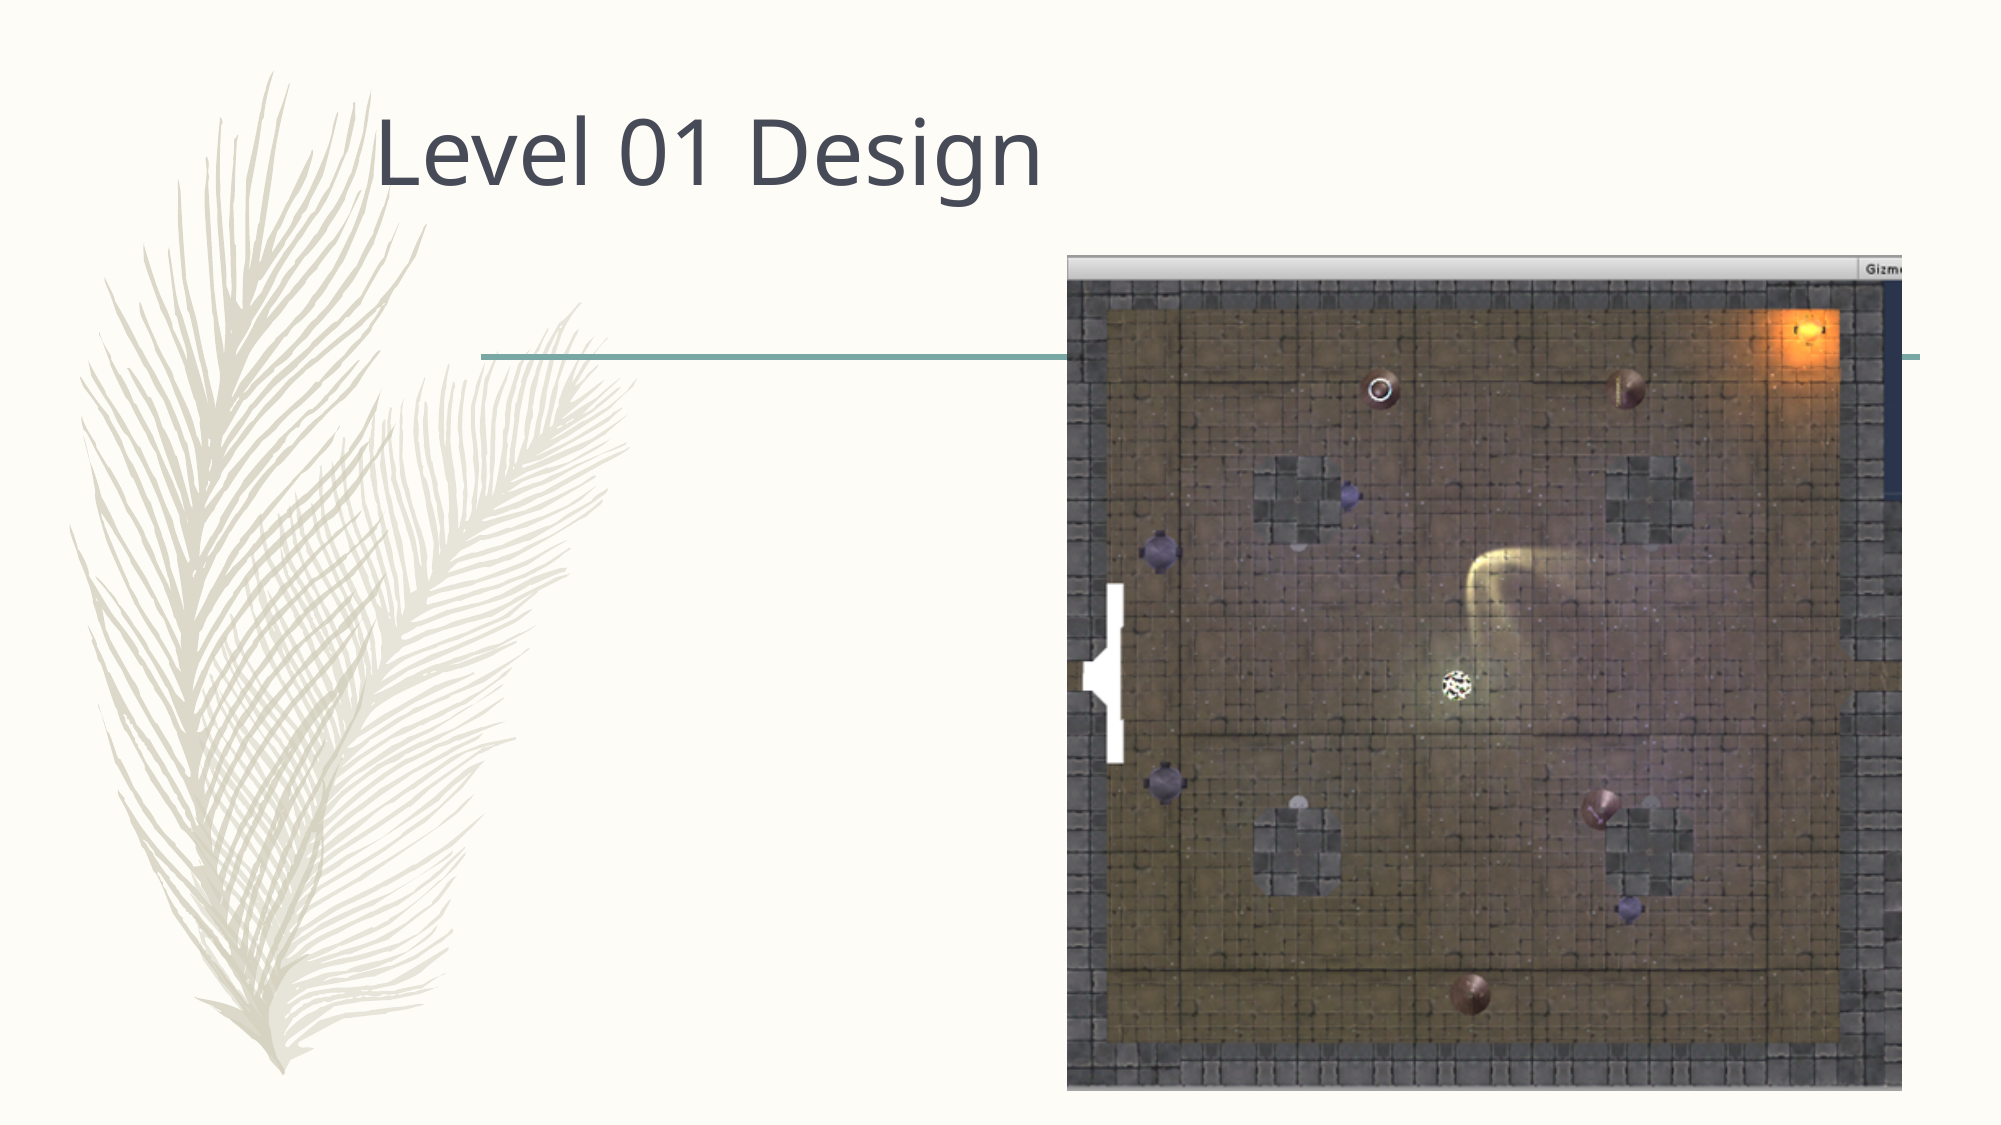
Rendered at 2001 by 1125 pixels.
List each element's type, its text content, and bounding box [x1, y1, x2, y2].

picture [1067, 255, 1903, 1091]
title Level 01 Design [358, 91, 1798, 348]
